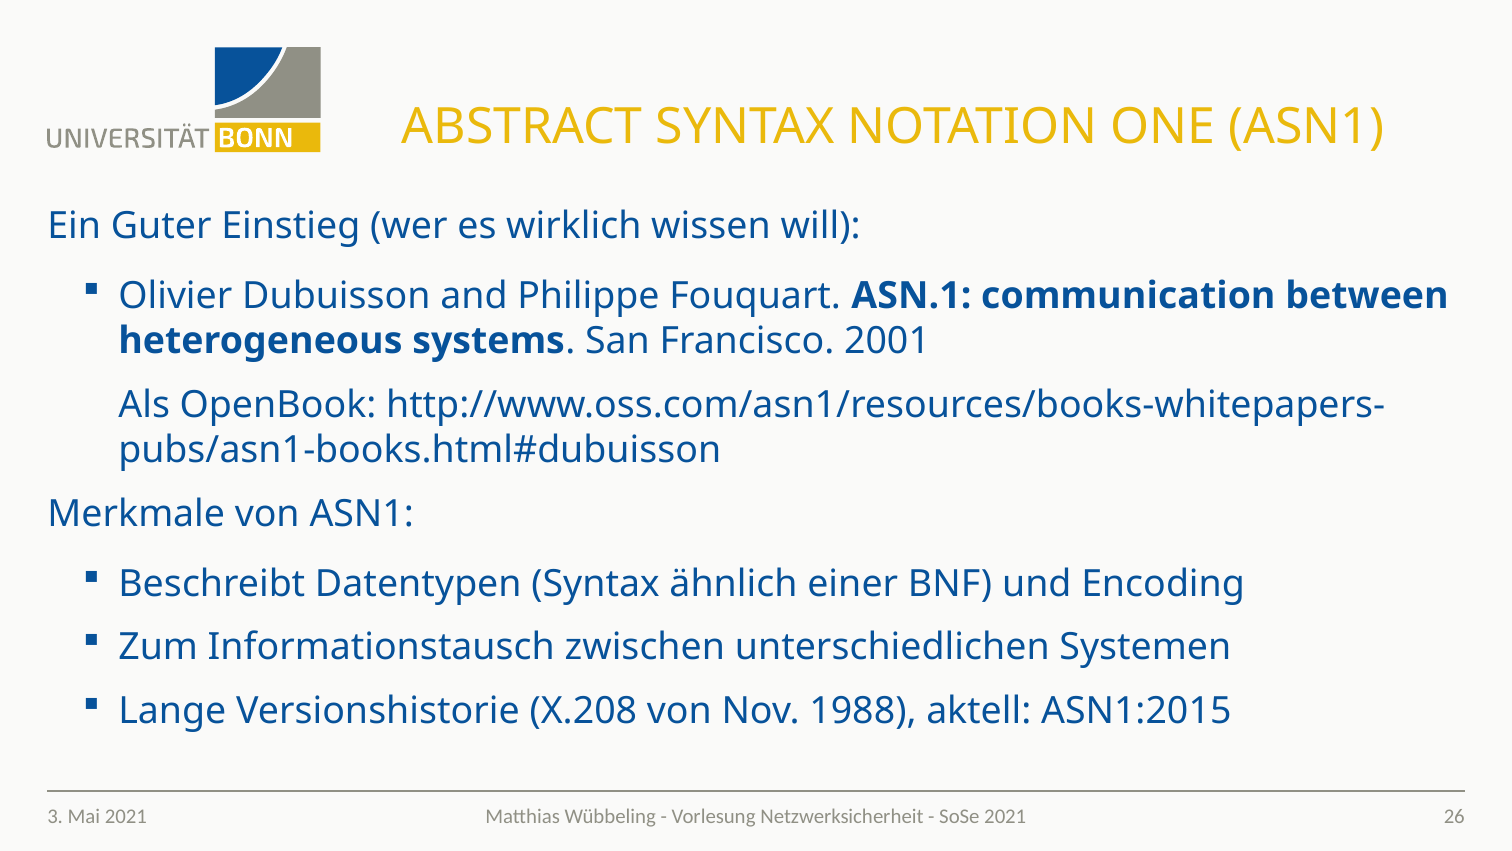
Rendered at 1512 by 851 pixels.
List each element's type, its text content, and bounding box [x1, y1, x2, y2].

slide_number 3. Mai 2021 [47, 791, 189, 839]
footer Matthias Wübbeling - Vorlesung Netzwerksicherheit - SoSe 2021 [342, 791, 1170, 839]
title Abstract Syntax Notation One (ASN1) [401, 47, 1465, 154]
slide_number 26 [1370, 791, 1465, 839]
list Ein Guter Einstieg (wer es wirklich wissen will): Olivier Dubuisson and Philippe Fouquart. ASN.1: communication between heterogeneous systems. San Francisco. 2001 Als OpenBook: http://www.oss.com/asn1/resources/books-whitepapers-pubs/asn1-books.html#dubuisson Merkmale von ASN1: Beschreibt Datentypen (Syntax ähnlich einer BNF) und Encoding Zum Informationstausch zwischen unterschiedlichen Systemen Lange Versionshistorie (X.208 von Nov. 1988), aktell: ASN1:2015 [47, 200, 1465, 745]
